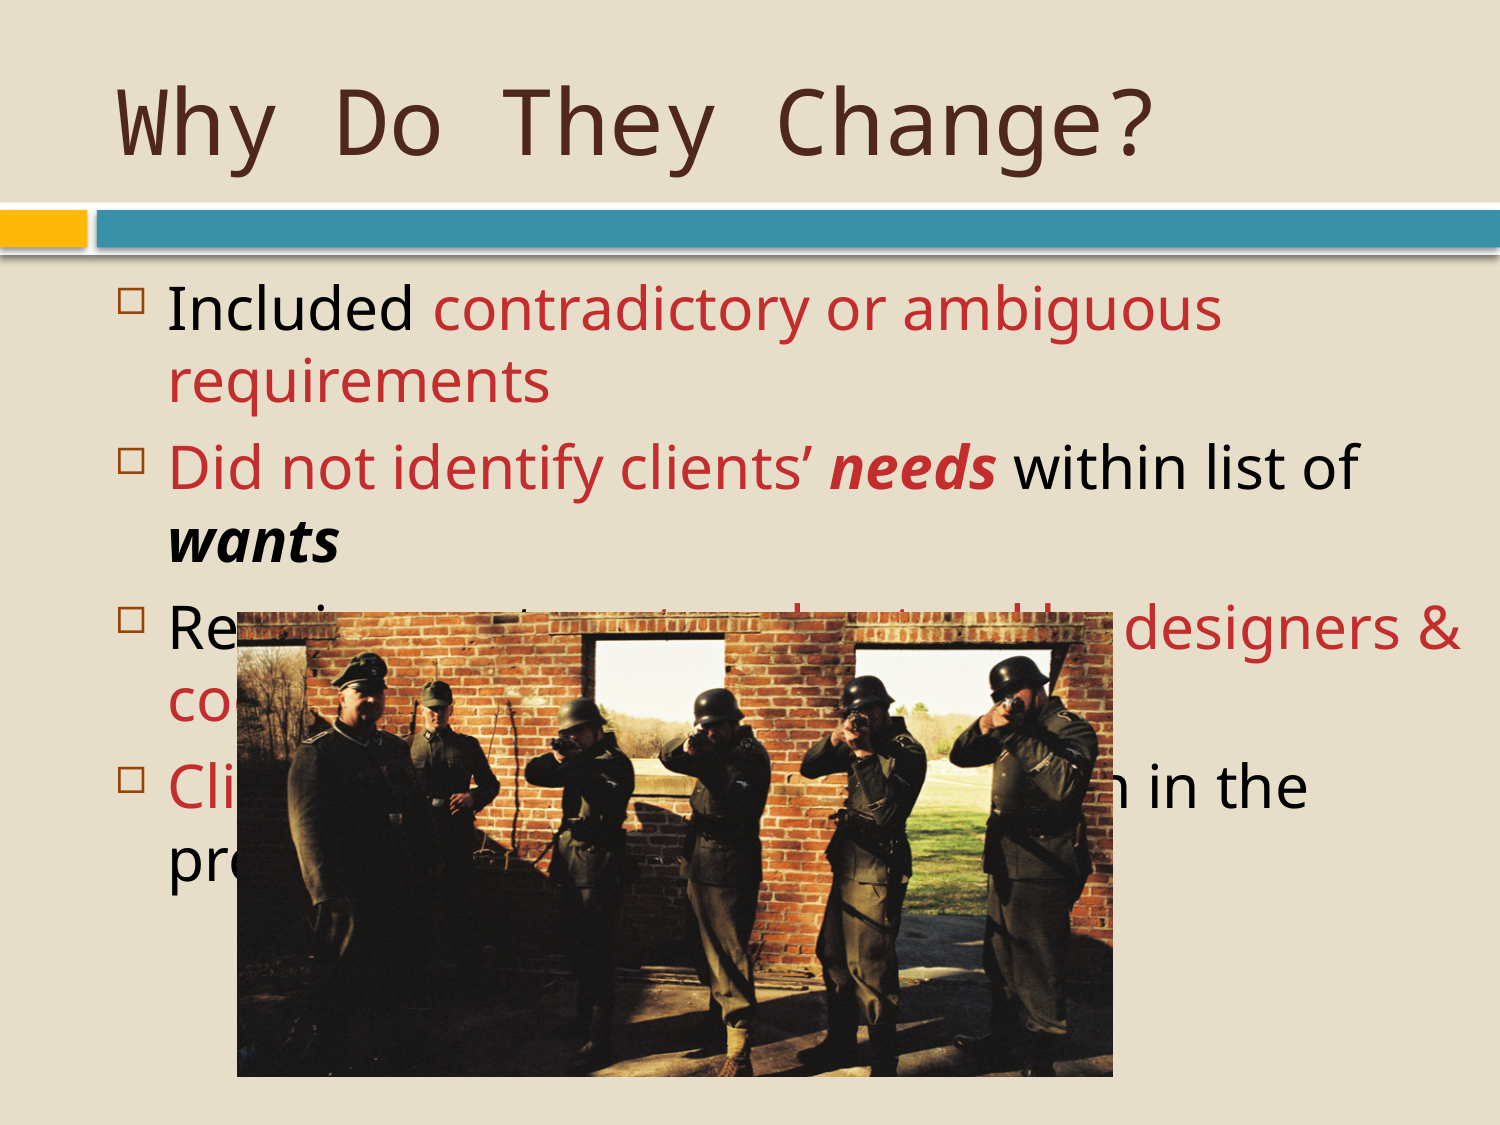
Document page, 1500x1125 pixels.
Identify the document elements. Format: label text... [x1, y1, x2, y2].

title Why Do They Change? [100, 37, 1438, 200]
list Included contradictory or ambiguous requirements Did not identify clients’ needs within list of wants Requirements not understood by designers & coders Client changes their mind later on in the process [100, 262, 1500, 1100]
picture [237, 612, 1113, 1077]
